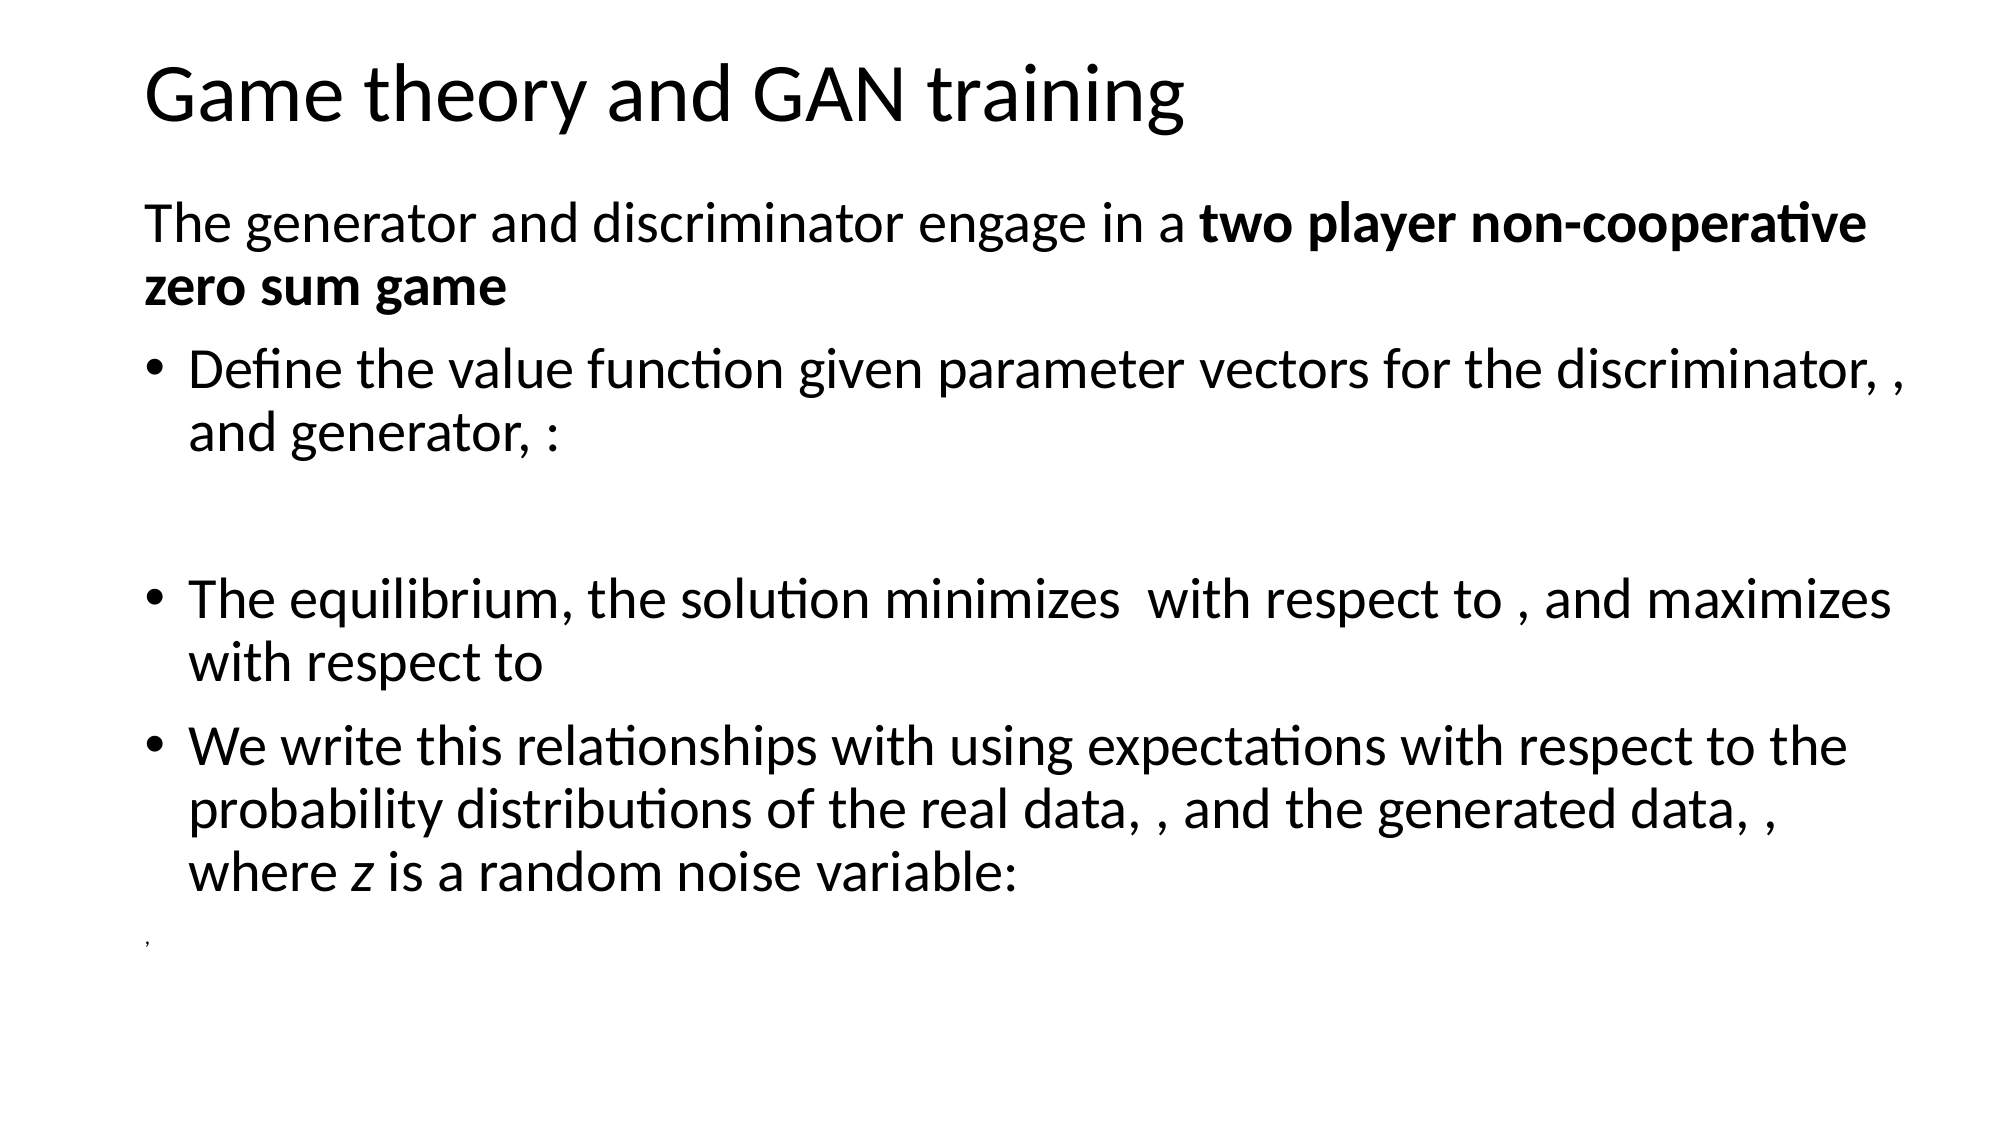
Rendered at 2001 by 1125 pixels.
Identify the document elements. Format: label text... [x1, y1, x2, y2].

title Game theory and GAN training [129, 22, 1855, 166]
